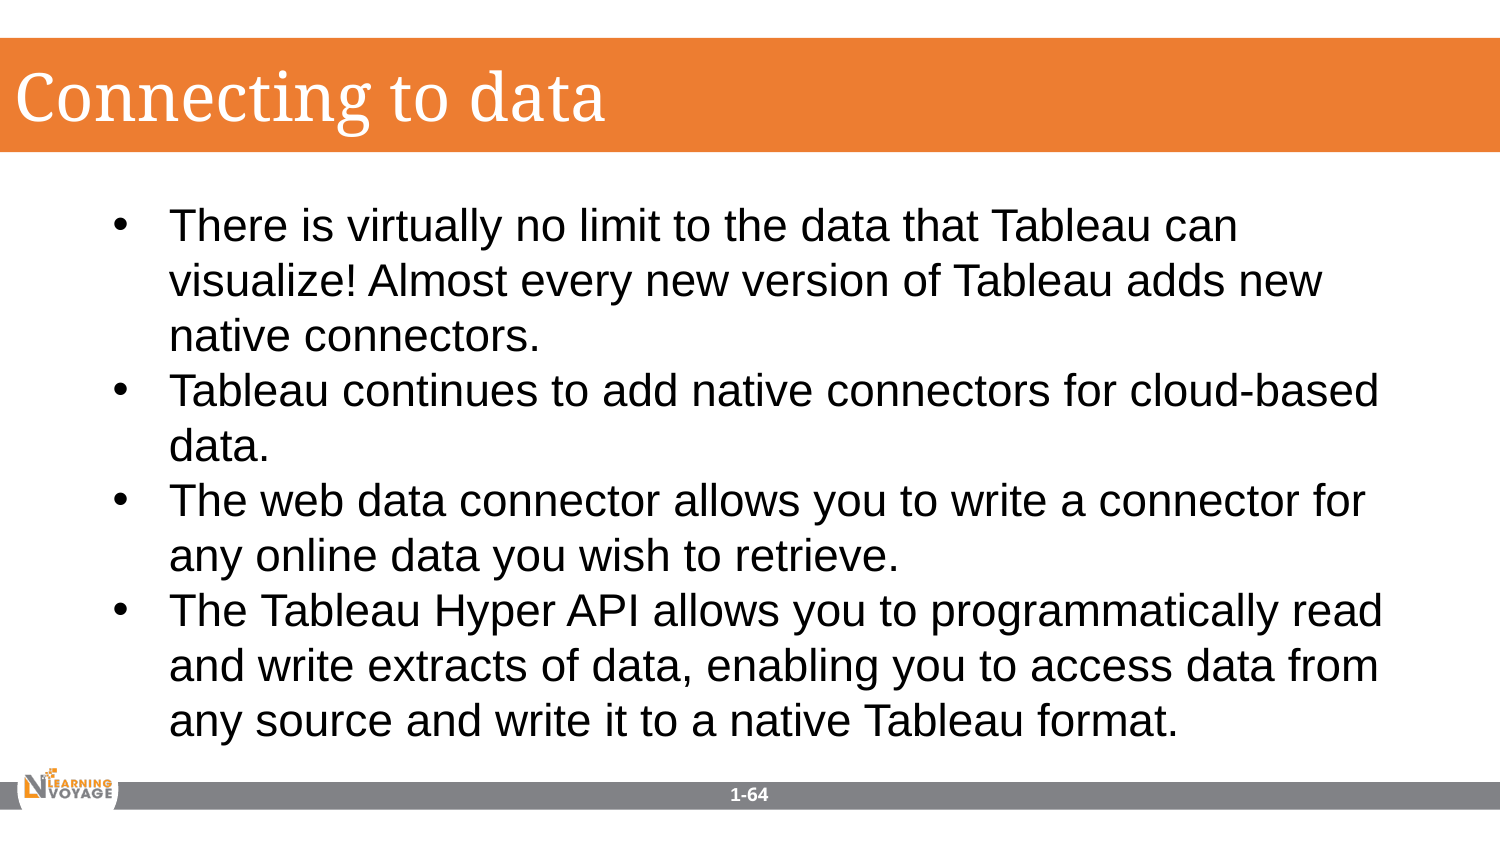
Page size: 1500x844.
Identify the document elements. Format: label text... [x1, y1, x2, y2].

text_box Connecting to data [0, 37, 1500, 153]
picture [0, 706, 144, 844]
text_box There is virtually no limit to the data that Tableau can visualize! Almost every new version of Tableau adds new native connectors. Tableau continues to add native connectors for cloud-based data. The web data connector allows you to write a connector for any online data you wish to retrieve. The Tableau Hyper API allows you to programmatically read and write extracts of data, enabling you to access data from any source and write it to a native Tableau format. [112, 194, 1388, 746]
slide_number 1-64 [692, 770, 784, 821]
